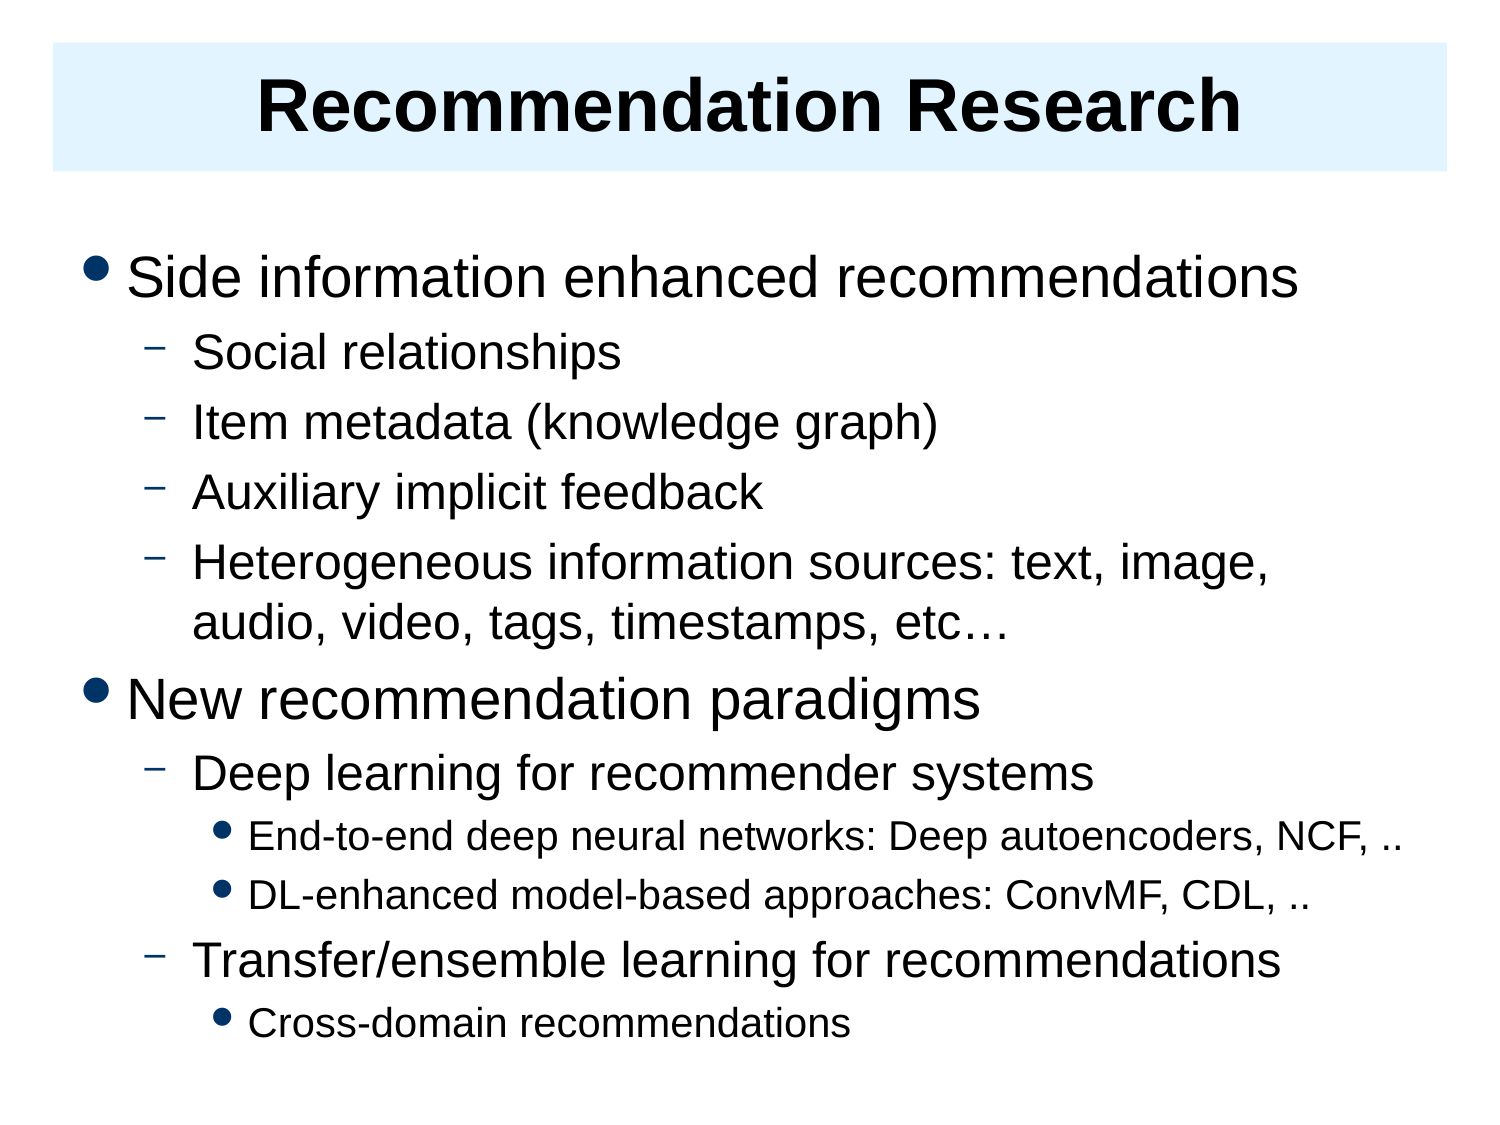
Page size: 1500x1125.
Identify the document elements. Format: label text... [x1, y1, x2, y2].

list Side information enhanced recommendations Social relationships Item metadata (knowledge graph) Auxiliary implicit feedback Heterogeneous information sources: text, image, audio, video, tags, timestamps, etc… New recommendation paradigms Deep learning for recommender systems End-to-end deep neural networks: Deep autoencoders, NCF, .. DL-enhanced model-based approaches: ConvMF, CDL, .. Transfer/ensemble learning for recommendations Cross-domain recommendations [64, 231, 1436, 1047]
title Recommendation Research [53, 42, 1447, 172]
